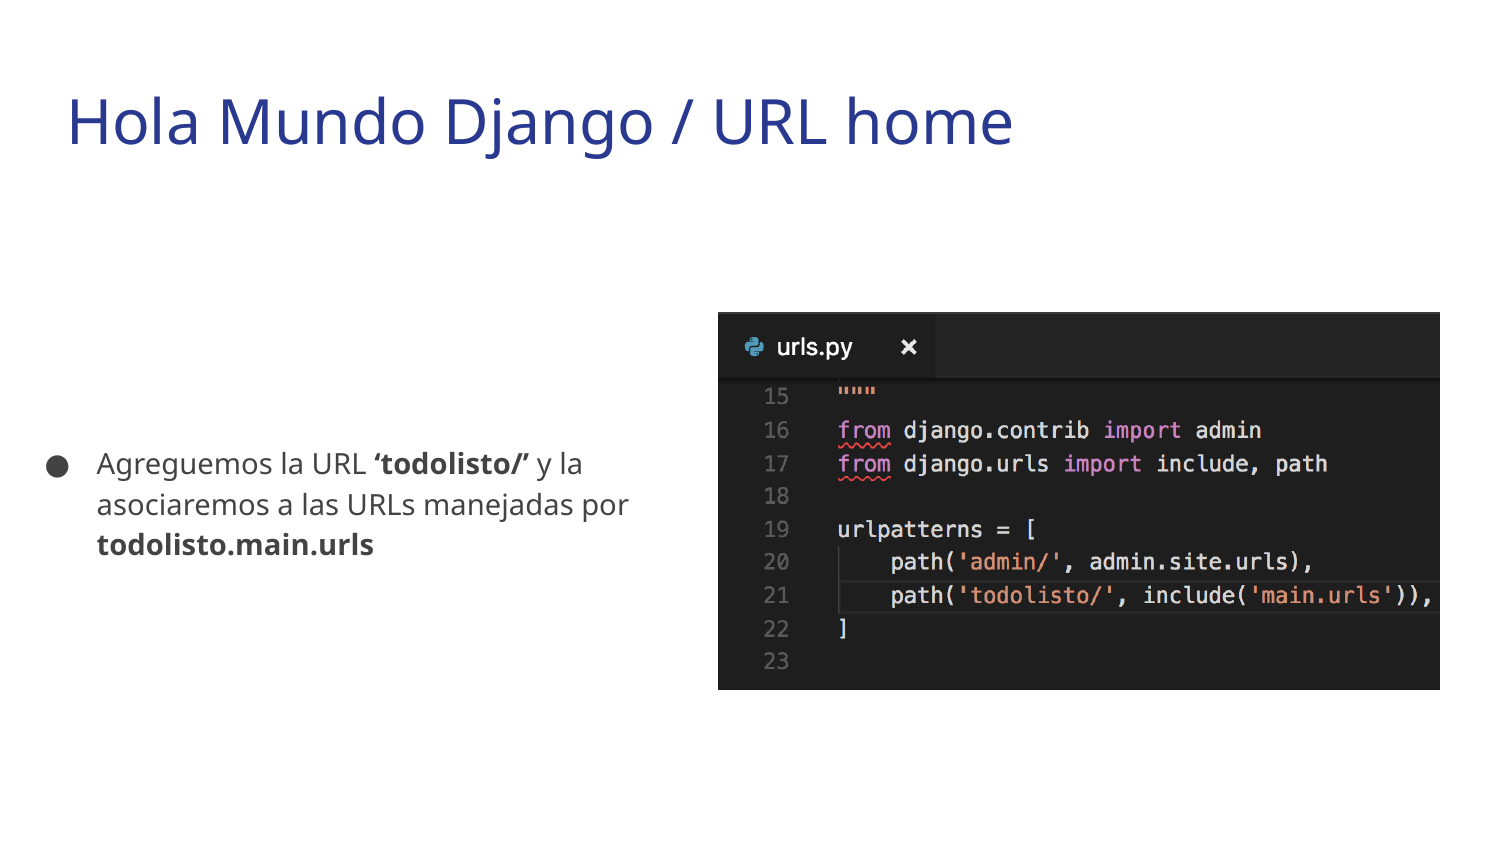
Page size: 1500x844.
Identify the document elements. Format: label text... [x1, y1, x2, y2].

picture [718, 311, 1440, 690]
title Hola Mundo Django / URL home [51, 67, 1449, 167]
list Agreguemos la URL ‘todolisto/’ y la asociaremos a las URLs manejadas por todolisto.main.urls [6, 201, 729, 800]
